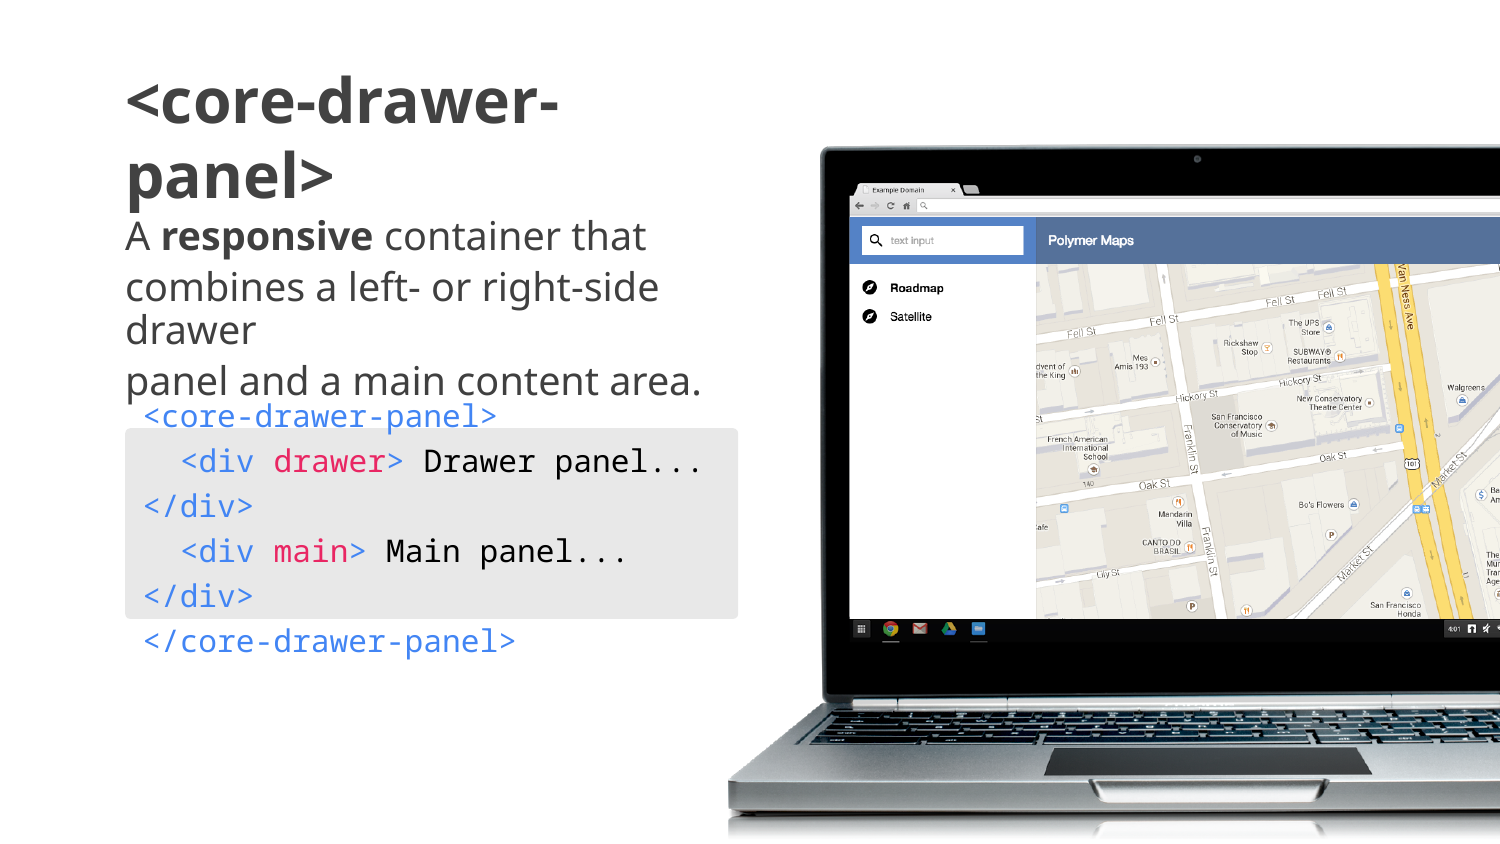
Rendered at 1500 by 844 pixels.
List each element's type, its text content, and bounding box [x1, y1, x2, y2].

text_box <core-drawer-panel> [125, 128, 563, 211]
text_box A responsive container that combines a left- or right-side drawer panel and a main content area. [125, 216, 563, 378]
text_box <core-drawer-panel> <div drawer> Drawer panel... </div> <div main> Main panel... </div> </core-drawer-panel> [125, 428, 563, 619]
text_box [568, 97, 1500, 844]
